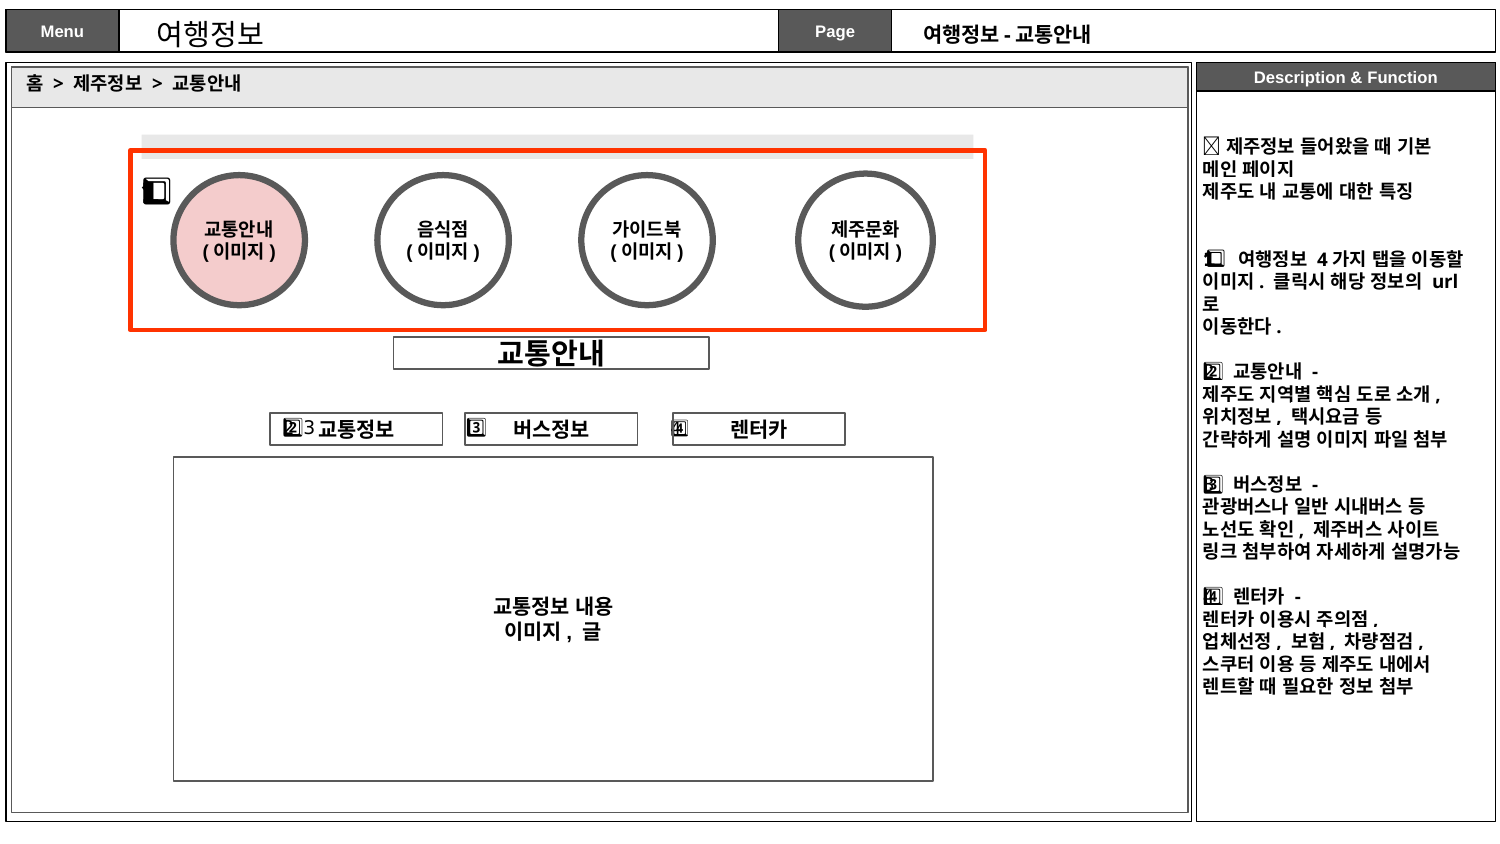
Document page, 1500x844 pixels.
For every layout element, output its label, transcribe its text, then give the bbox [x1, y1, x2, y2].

text_box 음식점 (이미지) [377, 175, 509, 306]
text_box 2️⃣ 3️⃣ 4️⃣ [178, 401, 928, 457]
text_box 홈 > 제주정보 > 교통안내 [11, 60, 377, 106]
text_box 교통정보 [270, 413, 443, 446]
text_box ✅제주정보 들어왔을 때 기본 메인 페이지 제주도 내 교통에 대한 특징 1️⃣ 여행정보 4가지 탭을 이동할 이미지. 클릭시 해당 정보의 url로 이동한다. 2️⃣ 교통안내 - 제주도 지역별 핵심 도로 소개, 위치정보, 택시요금 등 간략하게 설명 이미지 파일 첨부 3️⃣ 버스정보 - 관광버스나 일반 시내버스 등 노선도 확인, 제주버스 사이트 링크 첨부하여 자세하게 설명가능 4️⃣ 렌터카 - 렌터카 이용시 주의점, 업체선정, 보험, 차량점검, 스쿠터 이용 등 제주도 내에서 렌트할 때 필요한 정보 첨부 [1187, 119, 1489, 844]
text_box [11, 108, 1188, 813]
text_box 1️⃣ [125, 158, 174, 224]
text_box 여행정보-교통안내 [908, 14, 1450, 54]
text_box 버스정보 [465, 413, 638, 446]
text_box 제주문화 (이미지) [798, 173, 933, 307]
text_box 여행정보 [141, 1, 750, 67]
text_box [11, 67, 1188, 108]
text_box 렌터카 [672, 413, 846, 446]
text_box 교통정보 내용 이미지, 글 [173, 457, 933, 781]
text_box 교통안내 [393, 337, 710, 370]
text_box 교통안내 (이미지) [173, 175, 305, 306]
text_box 가이드북 (이미지) [581, 175, 713, 306]
text_box [1194, 107, 1496, 199]
